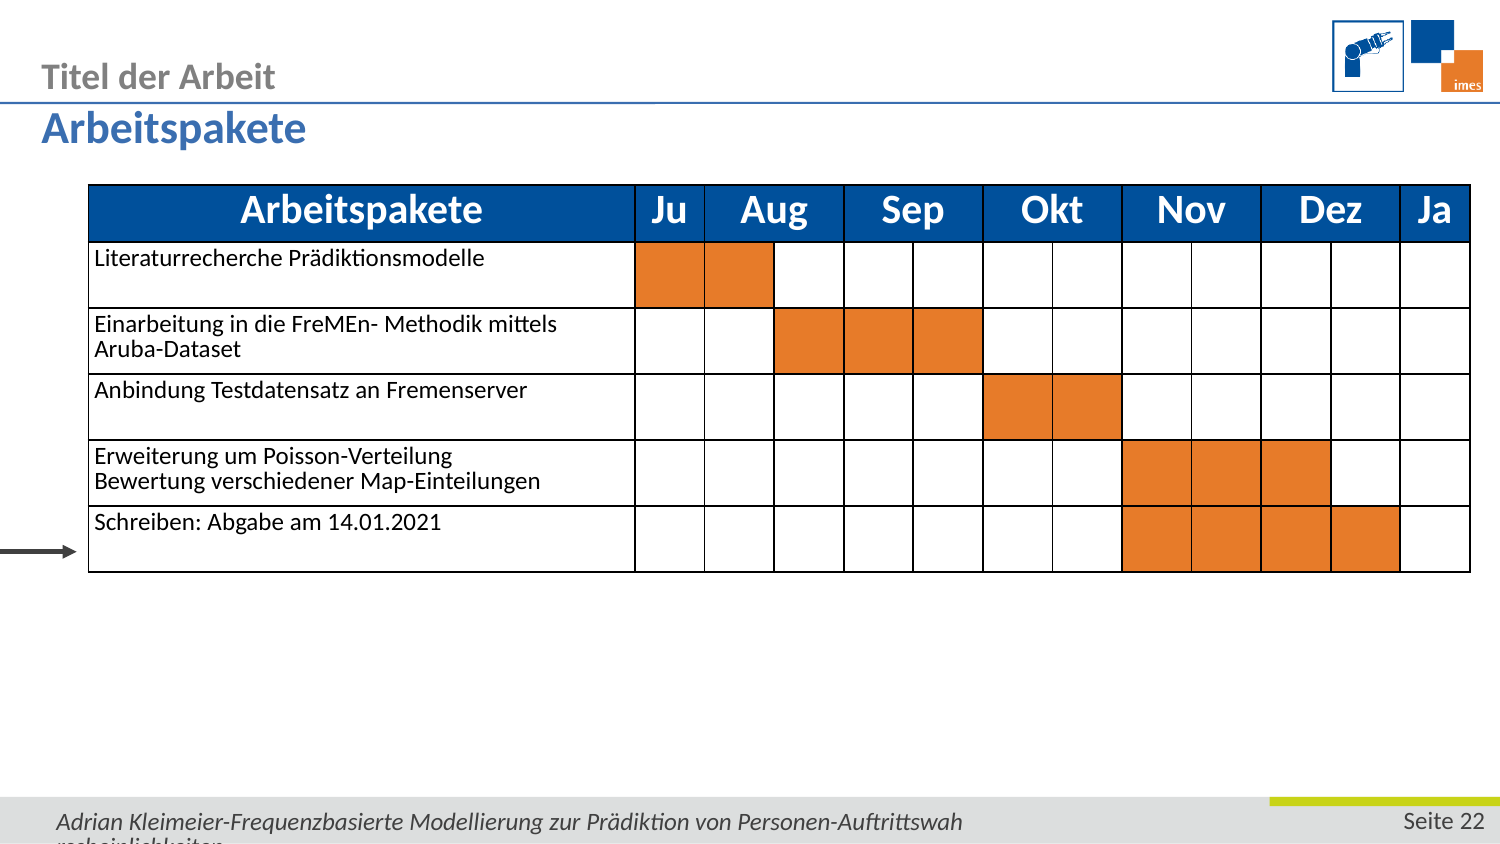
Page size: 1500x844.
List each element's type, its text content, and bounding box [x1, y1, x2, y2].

table_cell Schreiben: Abgabe am 14.01.2021 [89, 507, 634, 571]
table_cell [636, 507, 704, 571]
table_cell [914, 243, 982, 307]
table_cell Erweiterung um Poisson-Verteilung Bewertung verschiedener Map-Einteilungen [89, 441, 634, 505]
title Arbeitspakete [41, 103, 1223, 162]
table_cell [845, 243, 912, 307]
table_cell [1192, 441, 1260, 505]
table_header Okt [984, 186, 1121, 241]
table_cell [705, 507, 773, 571]
table_cell Literaturrecherche Prädiktionsmodelle [89, 243, 634, 307]
table_header Dez [1262, 186, 1399, 241]
table_cell [1053, 441, 1121, 505]
table_cell [636, 243, 704, 307]
table_cell [845, 309, 912, 373]
table_cell [1332, 507, 1399, 571]
table_header Nov [1123, 186, 1260, 241]
table_cell [845, 441, 912, 505]
table_cell [1192, 243, 1260, 307]
table_cell [775, 375, 843, 439]
table_cell [636, 375, 704, 439]
table_cell [1401, 309, 1469, 373]
table_cell [1192, 309, 1260, 373]
table_cell [775, 309, 843, 373]
table_cell [914, 375, 982, 439]
table_cell Einarbeitung in die FreMEn- Methodik mittels Aruba-Dataset [89, 309, 634, 373]
table_cell [1123, 441, 1191, 505]
table_cell [636, 441, 704, 505]
table_header Aug [705, 186, 843, 241]
table_cell [705, 309, 773, 373]
table_cell [1401, 243, 1469, 307]
table_cell [914, 441, 982, 505]
table_header Sep [845, 186, 982, 241]
table_cell [914, 507, 982, 571]
footer Adrian Kleimeier-Frequenzbasierte Modellierung zur Prädiktion von Personen-Auftrittswahrscheinlichkeiten [41, 796, 988, 844]
table_cell [1401, 441, 1469, 505]
table_cell [1262, 441, 1330, 505]
list Titel der Arbeit [41, 43, 1223, 103]
table_cell [775, 243, 843, 307]
table_cell [705, 243, 773, 307]
table_cell [1262, 309, 1330, 373]
table_cell [775, 441, 843, 505]
picture [1332, 20, 1404, 92]
table_header Ju [636, 186, 704, 241]
table_cell [845, 507, 912, 571]
table_cell [914, 309, 982, 373]
table_cell [984, 309, 1052, 373]
table_cell [705, 441, 773, 505]
table_cell [775, 507, 843, 571]
table_cell [1053, 375, 1121, 439]
table_header Ja [1401, 186, 1469, 241]
table_cell [1053, 243, 1121, 307]
table_cell [1262, 375, 1330, 439]
table_cell [1332, 375, 1399, 439]
table_cell [984, 441, 1052, 505]
table_cell [1123, 309, 1191, 373]
table_cell [845, 375, 912, 439]
table_cell [984, 243, 1052, 307]
table_header Arbeitspakete [89, 186, 634, 241]
table_cell [1053, 507, 1121, 571]
table_cell [1262, 507, 1330, 571]
table_cell [1332, 441, 1399, 505]
table_cell [984, 507, 1052, 571]
table_cell [1123, 507, 1191, 571]
table_cell [1401, 507, 1469, 571]
table_cell [1262, 243, 1330, 307]
table_cell [1123, 243, 1191, 307]
table_cell Anbindung Testdatensatz an Fremenserver [89, 375, 634, 439]
table_cell [1192, 375, 1260, 439]
table_cell [1053, 309, 1121, 373]
table_cell [1401, 375, 1469, 439]
table_cell [1332, 309, 1399, 373]
table_cell [1192, 507, 1260, 571]
table_cell [1332, 243, 1399, 307]
table_cell [1123, 375, 1191, 439]
table_cell [636, 309, 704, 373]
picture [1411, 20, 1483, 92]
table_cell [705, 375, 773, 439]
table_cell [984, 375, 1052, 439]
